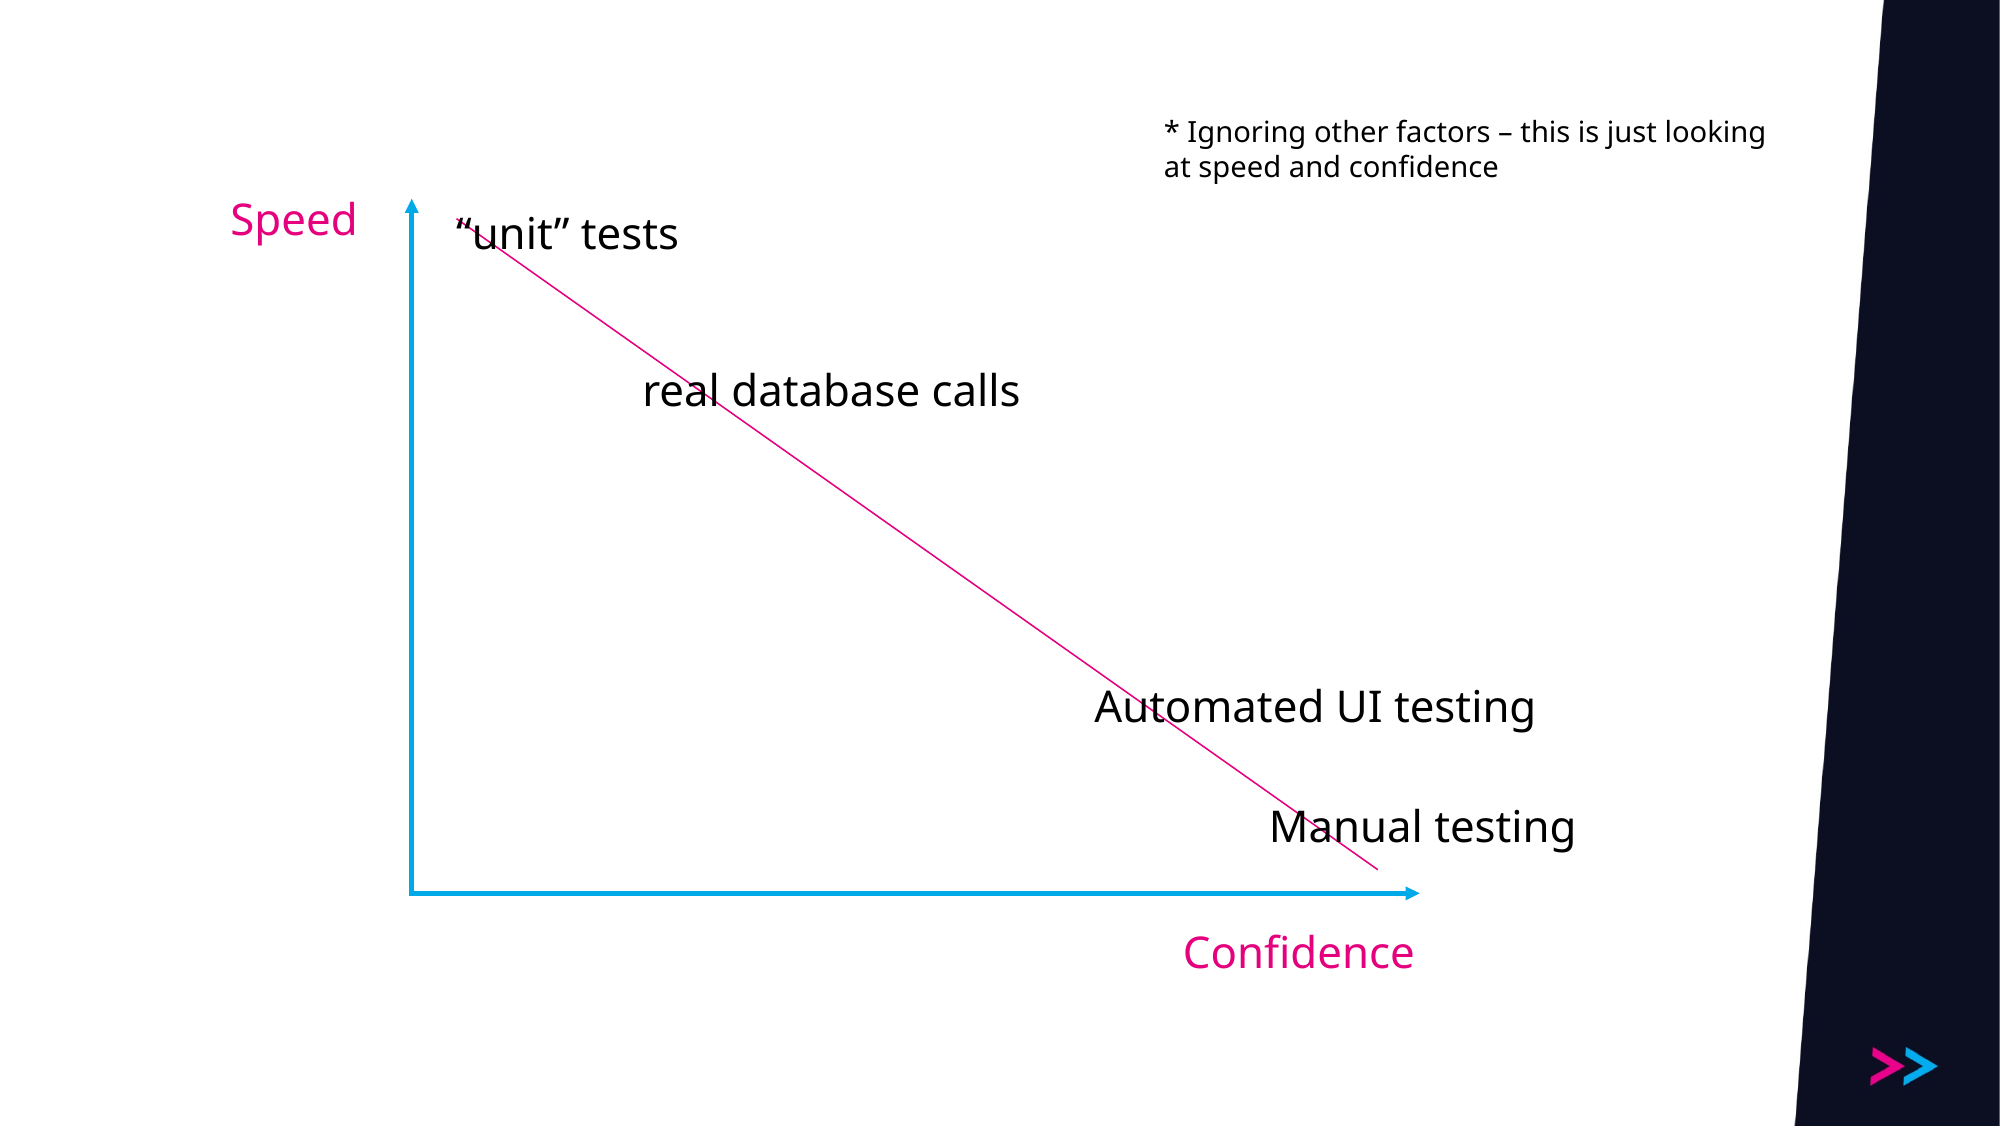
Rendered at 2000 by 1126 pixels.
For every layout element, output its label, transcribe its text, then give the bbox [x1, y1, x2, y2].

text_box Automated UI testing [1383, 671, 1552, 739]
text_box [456, 218, 1379, 870]
text_box Speed [215, 184, 373, 252]
picture [0, 0, 2000, 1126]
text_box Manual testing [1383, 791, 1592, 859]
text_box “unit” tests [441, 198, 695, 266]
text_box * Ignoring other factors – this is just looking at speed and confidence [1149, 105, 1782, 191]
text_box Confidence [1168, 917, 1430, 985]
